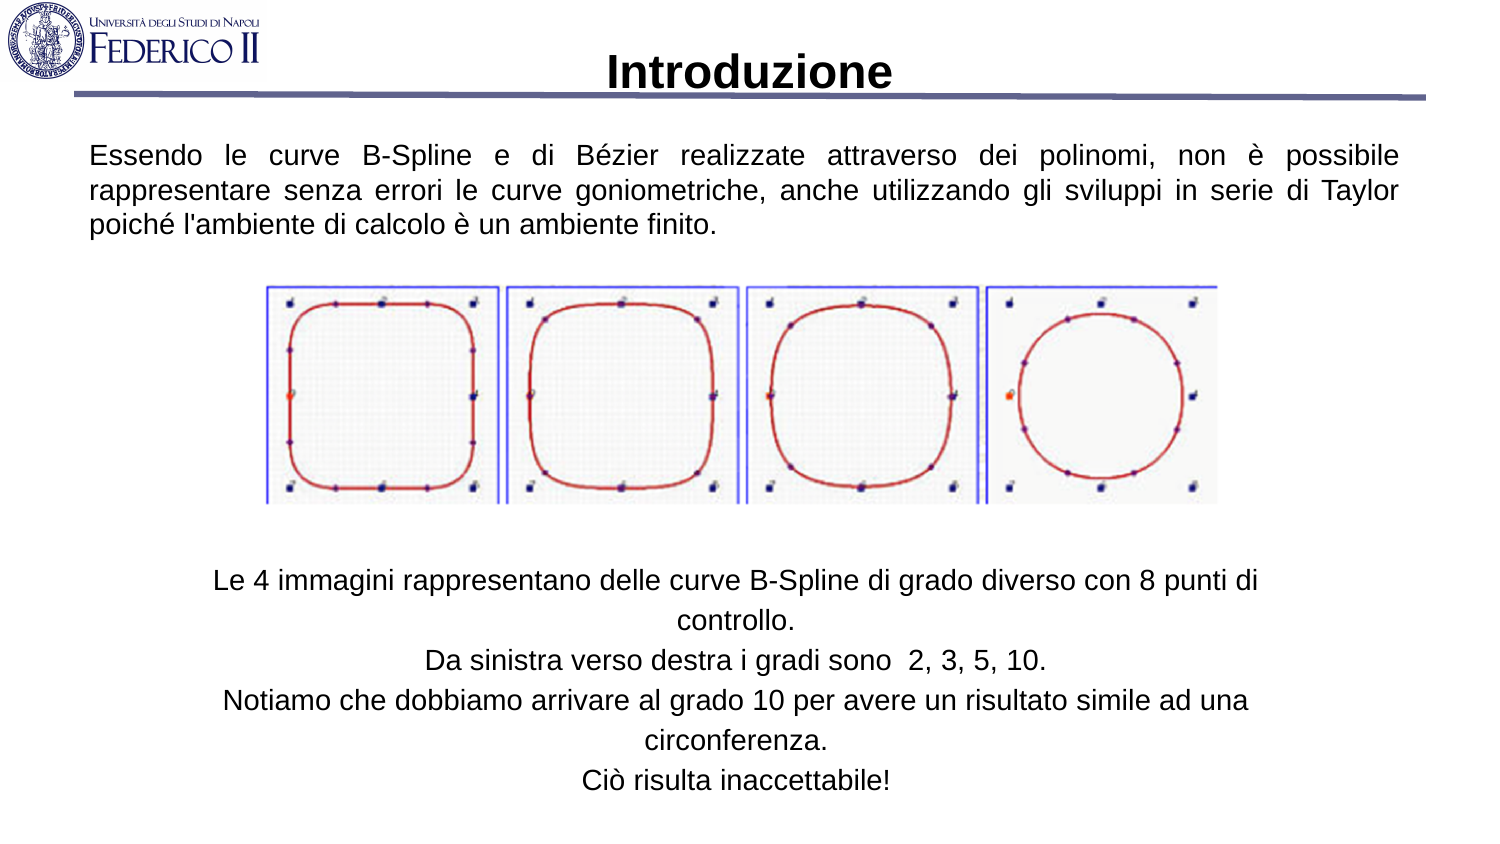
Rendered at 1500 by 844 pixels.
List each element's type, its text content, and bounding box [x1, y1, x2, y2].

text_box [73, 93, 1426, 98]
picture [11, 257, 1462, 519]
text_box Le 4 immagini rappresentano delle curve B-Spline di grado diverso con 8 punti di controllo. Da sinistra verso destra i gradi sono 2, 3, 5, 10. Notiamo che dobbiamo arrivare al grado 10 per avere un risultato simile ad una circonferenza. Ciò risulta inaccettabile! [184, 540, 1289, 812]
text_box Introduzione [355, 25, 1145, 92]
picture [0, 0, 267, 82]
text_box Essendo le curve B-Spline e di Bézier realizzate attraverso dei polinomi, non è possibile rappresentare senza errori le curve goniometriche, anche utilizzando gli sviluppi in serie di Taylor poiché l'ambiente di calcolo è un ambiente finito. [74, 121, 1417, 255]
